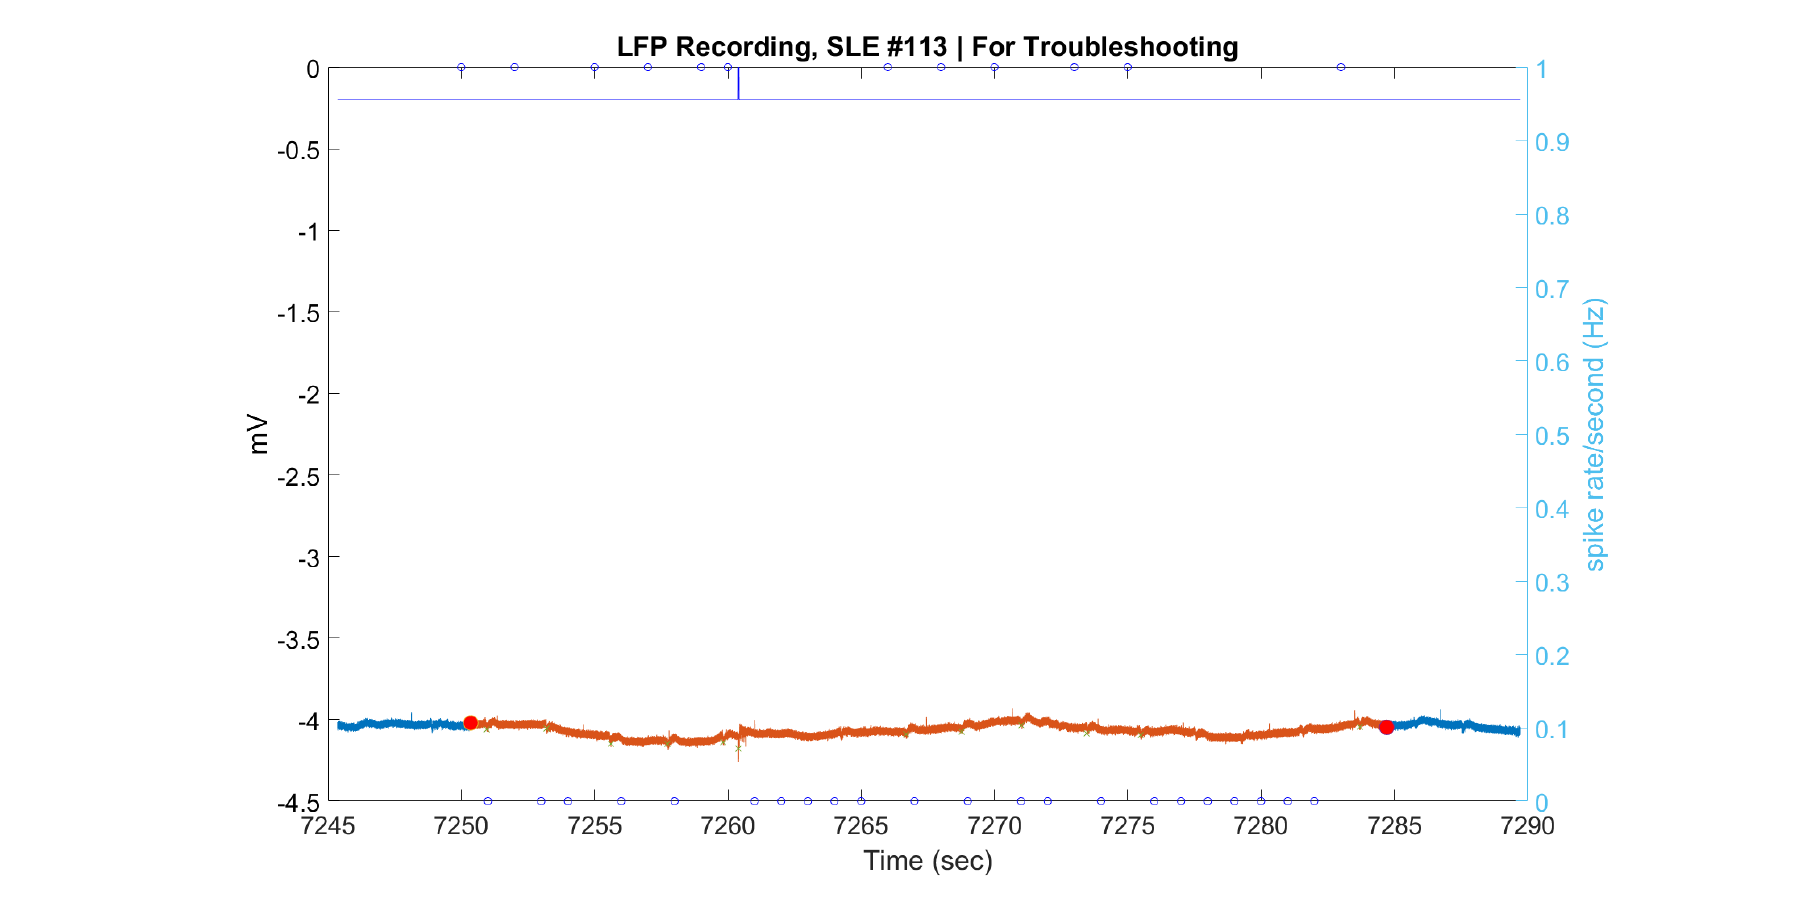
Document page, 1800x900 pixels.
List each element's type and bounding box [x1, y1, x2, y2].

picture [126, 0, 1674, 900]
